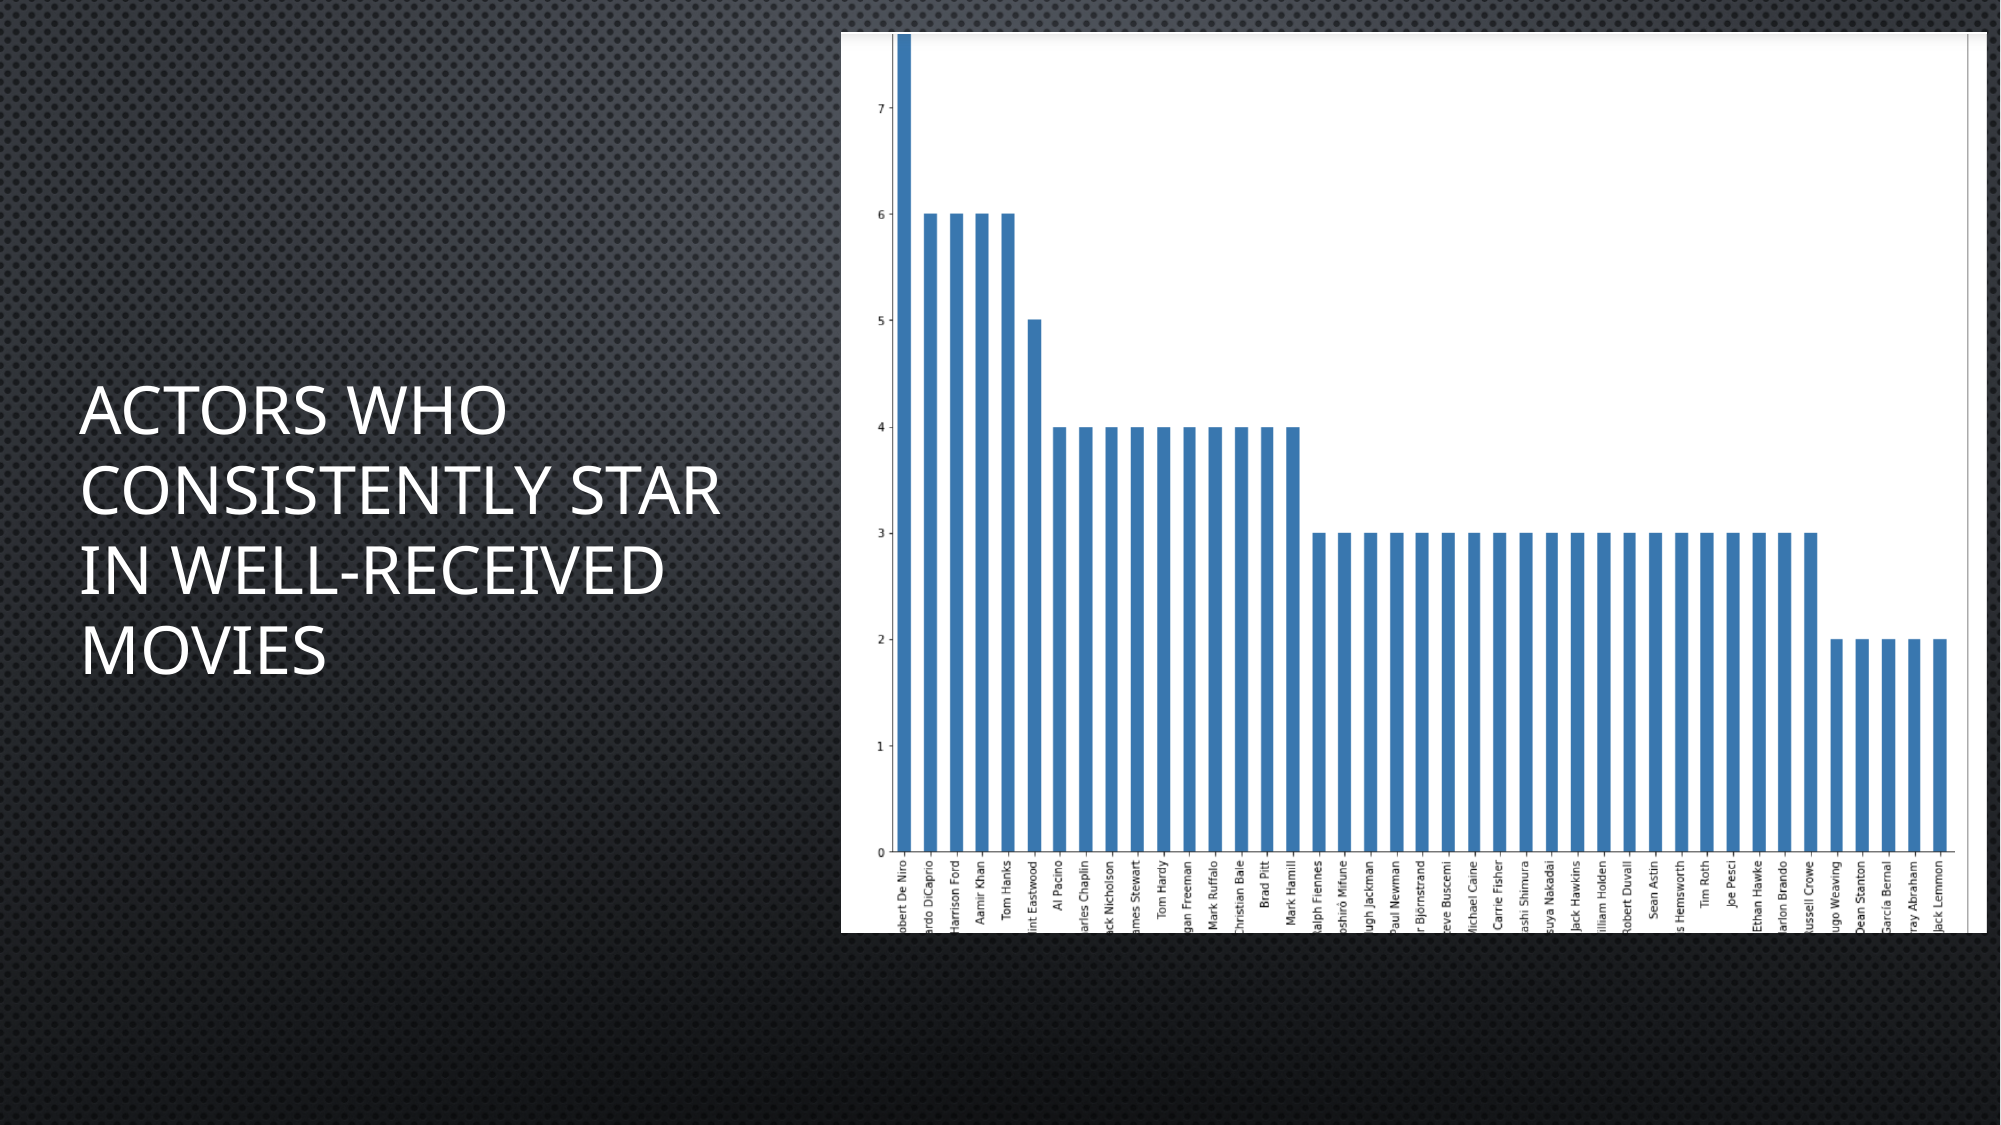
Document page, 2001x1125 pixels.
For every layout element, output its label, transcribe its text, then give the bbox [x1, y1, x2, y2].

text_box Actors who consistently star in well-received movies [64, 360, 778, 1047]
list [840, 32, 1987, 933]
